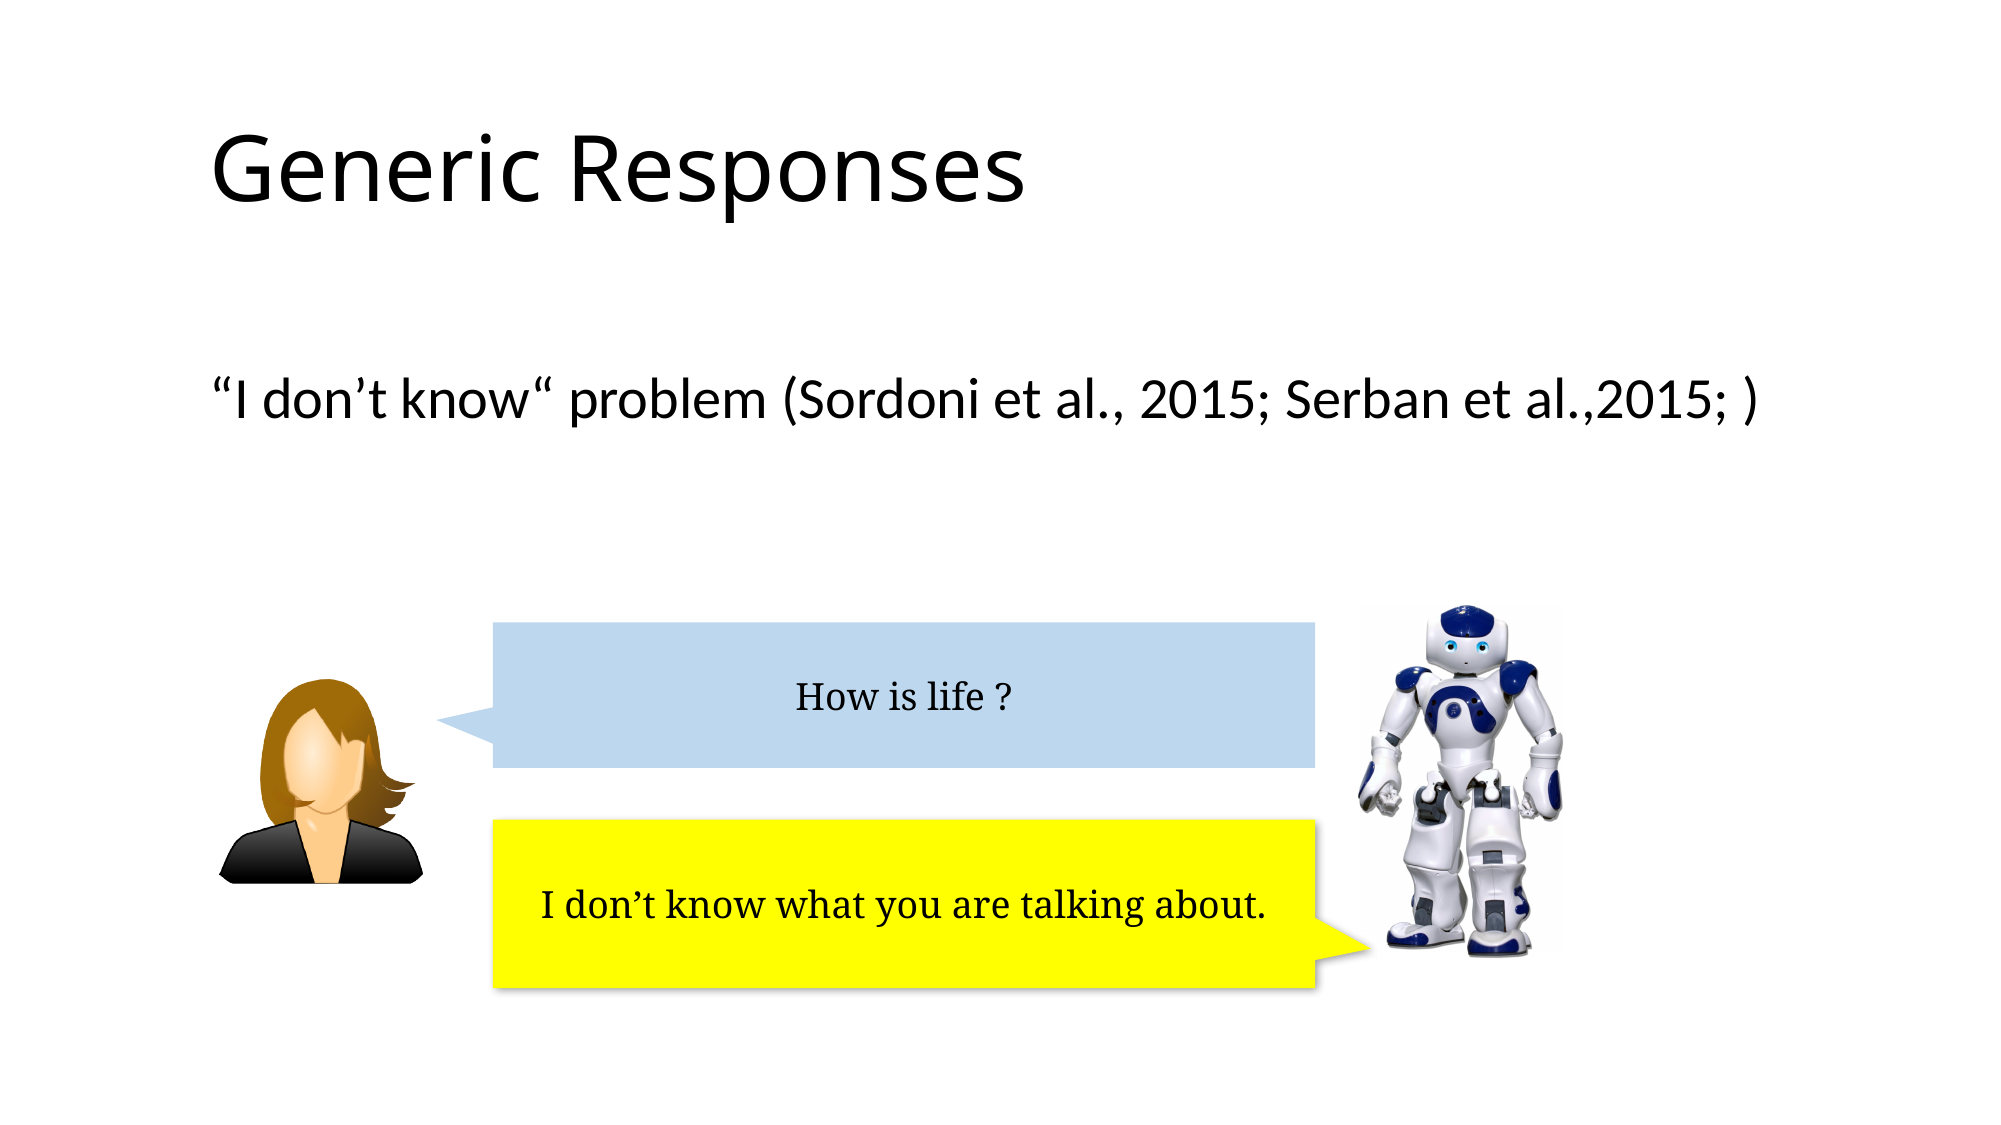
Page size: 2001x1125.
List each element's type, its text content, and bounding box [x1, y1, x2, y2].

text_box I don’t know what you are talking about. [492, 819, 1357, 989]
picture [1357, 604, 1564, 959]
picture [219, 679, 423, 884]
text_box “I don’t know“ problem (Sordoni et al., 2015; Serban et al.,2015; ) [194, 352, 1814, 438]
text_box Generic Responses [194, 26, 1935, 318]
text_box How is life ? [434, 621, 1316, 769]
